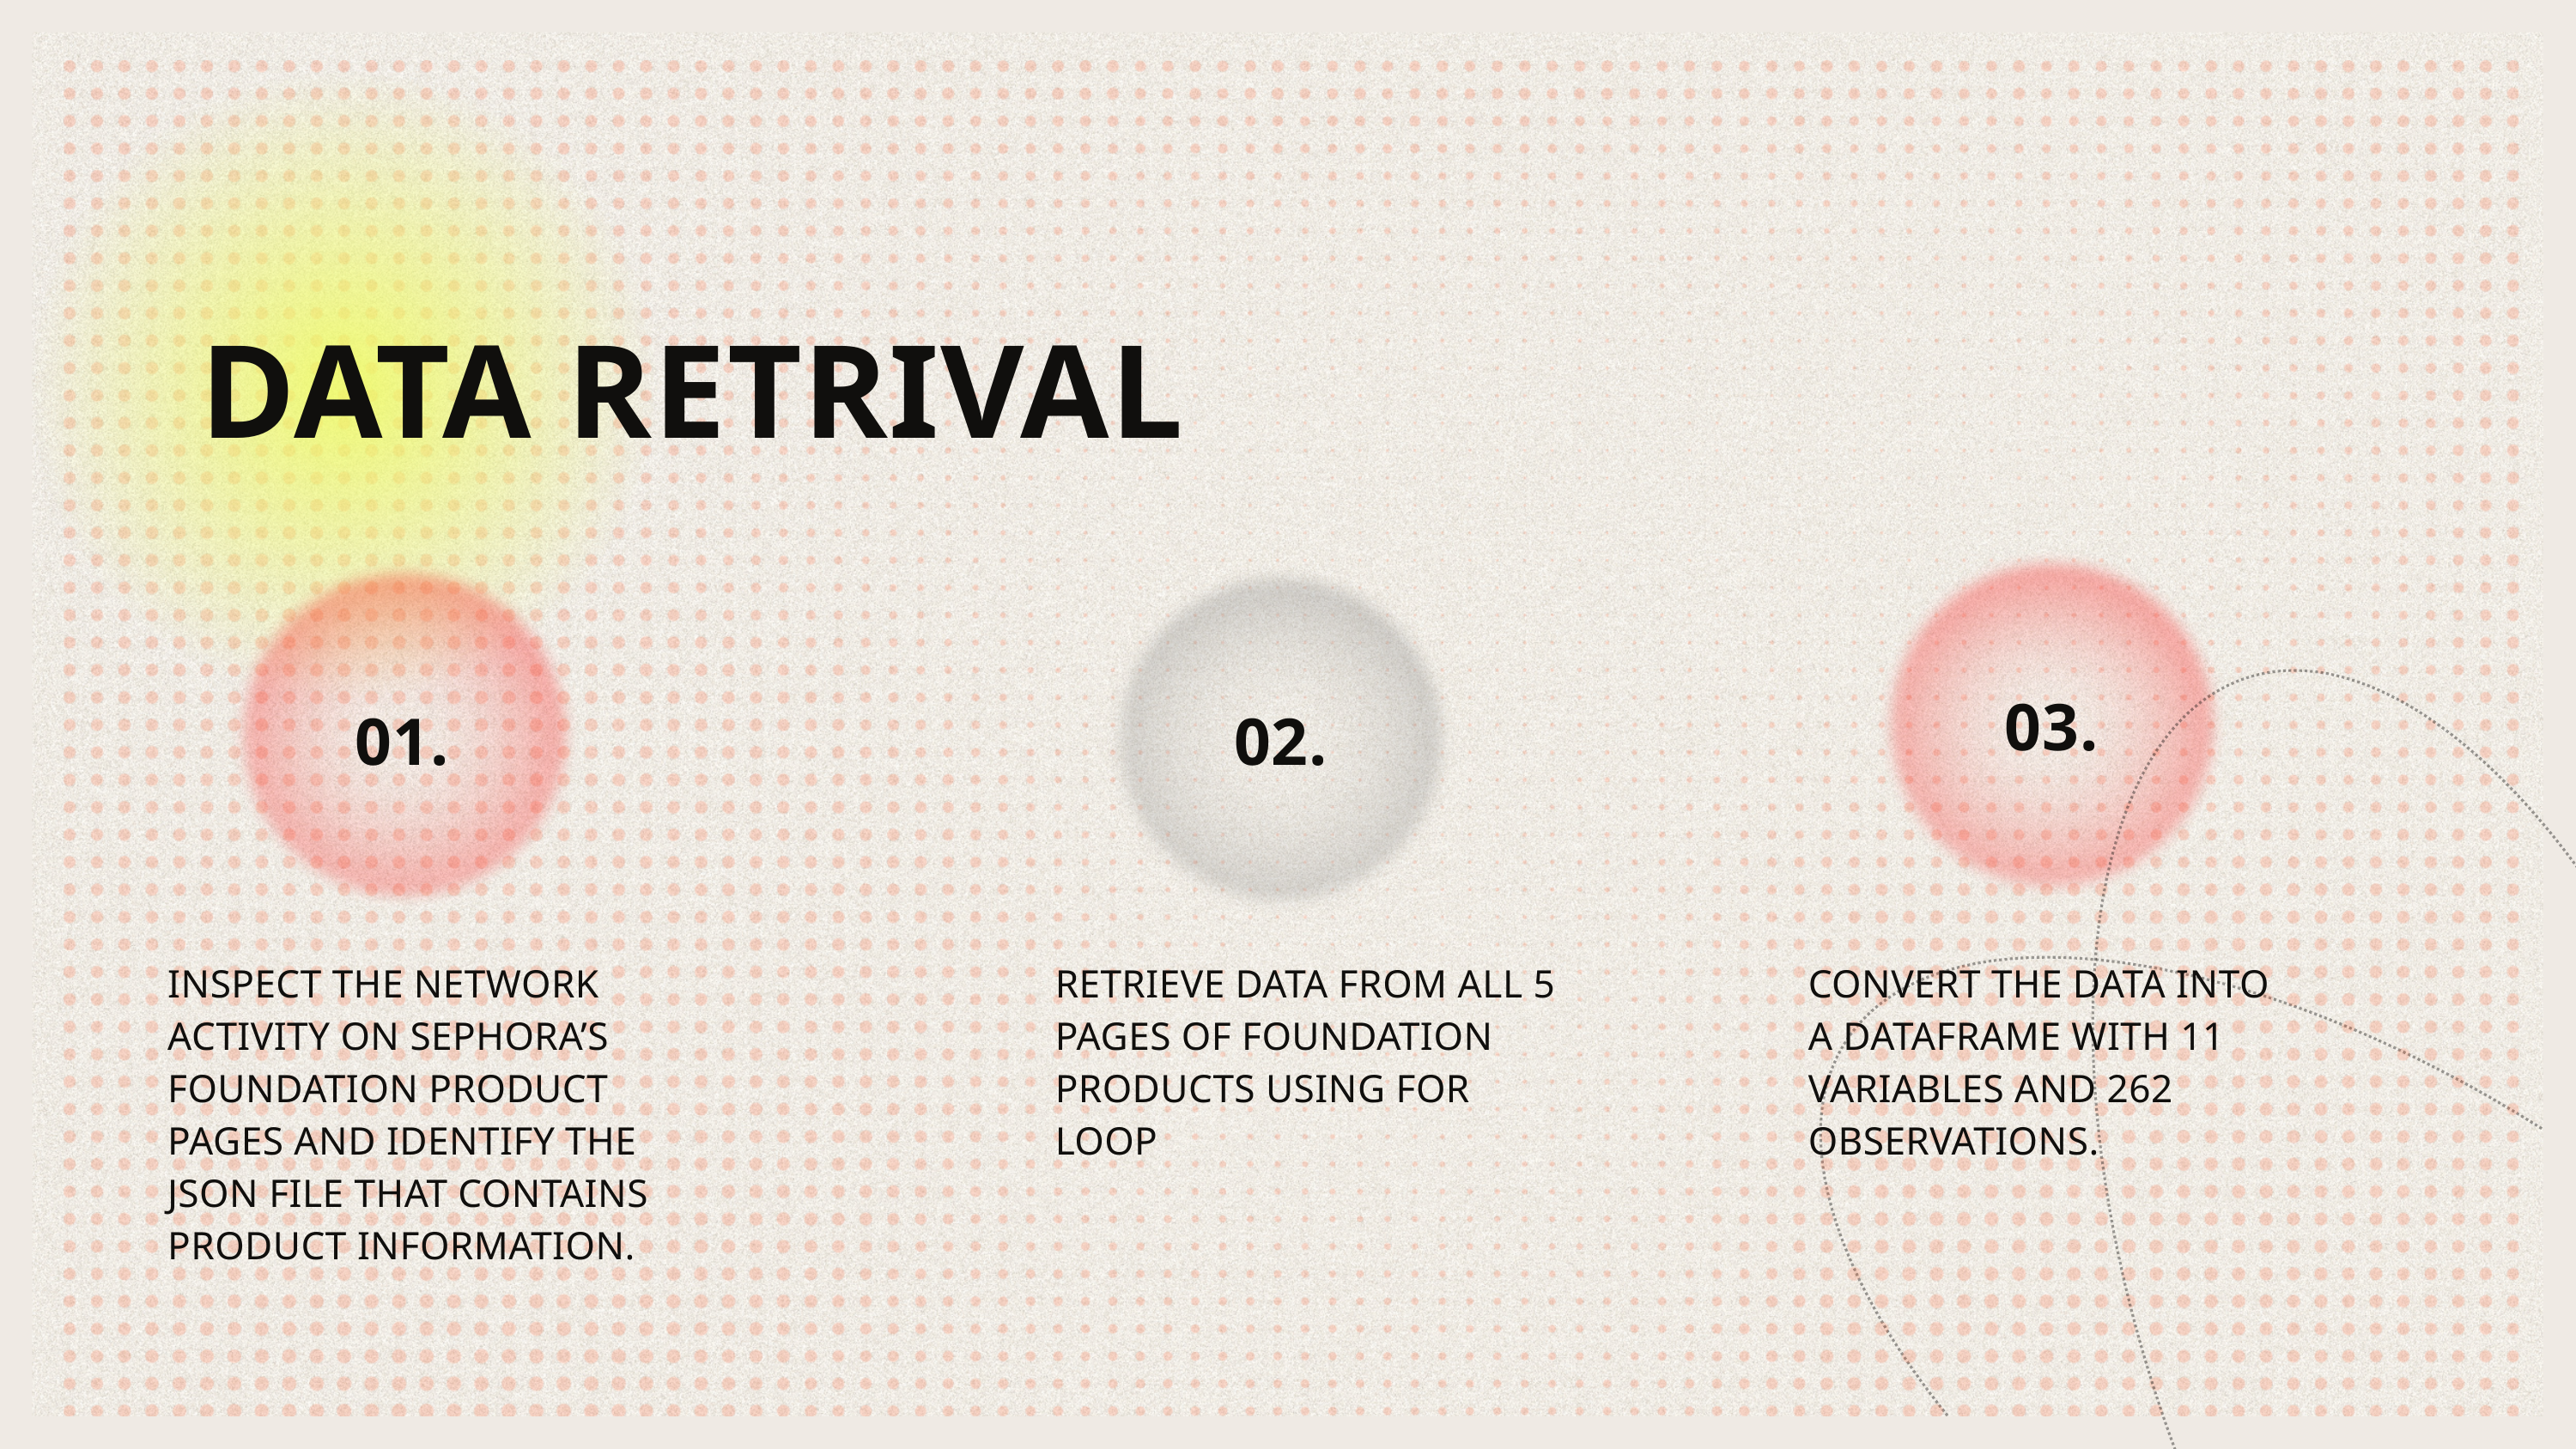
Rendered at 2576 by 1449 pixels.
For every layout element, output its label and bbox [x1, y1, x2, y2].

text_box [1103, 562, 1458, 916]
text_box [1874, 548, 2229, 901]
text_box [1793, 993, 2576, 1449]
text_box [0, 0, 2576, 1449]
